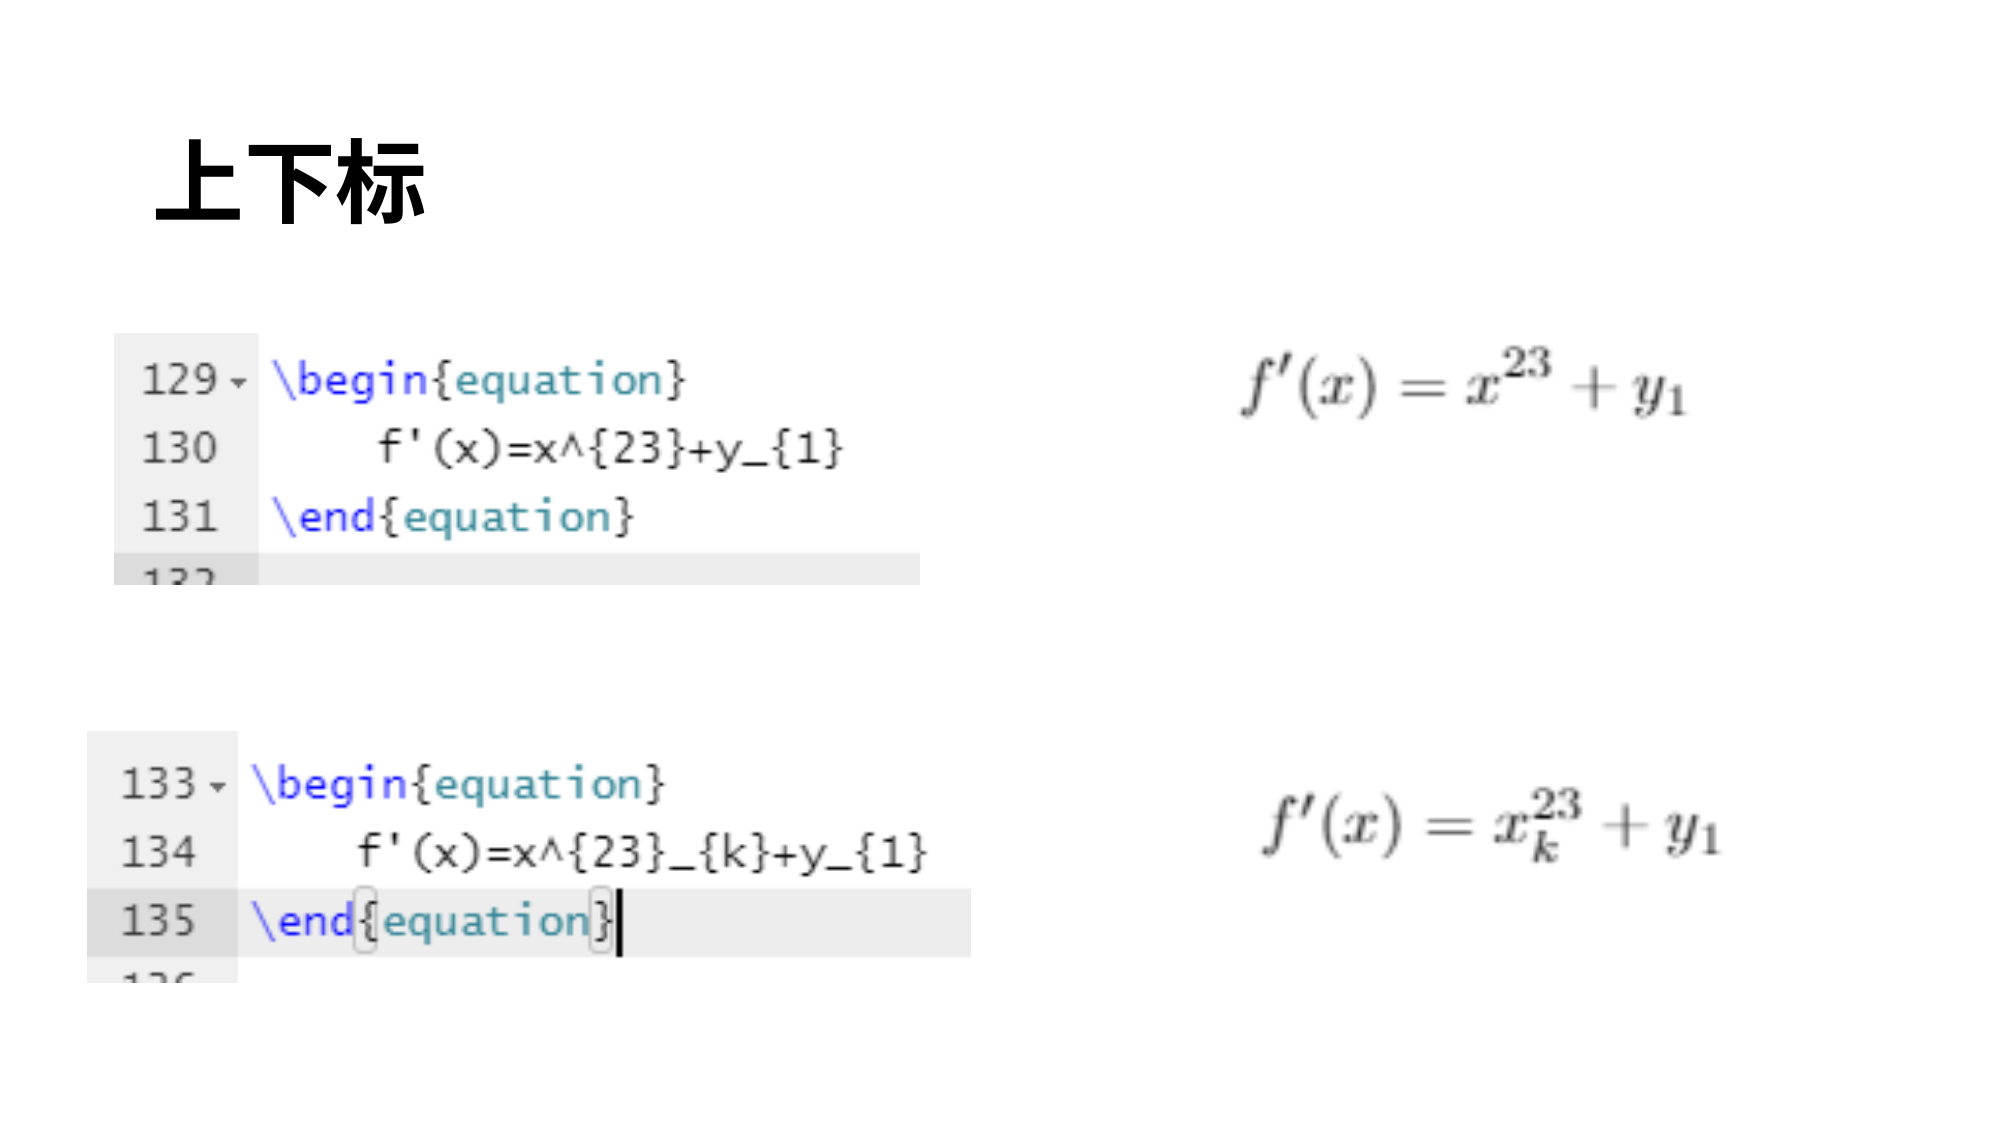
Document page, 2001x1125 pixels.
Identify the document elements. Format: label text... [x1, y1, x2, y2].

title 上下标 [137, 59, 1863, 278]
picture [1182, 718, 1831, 958]
picture [87, 731, 971, 983]
picture [114, 333, 920, 585]
picture [1182, 286, 1771, 505]
